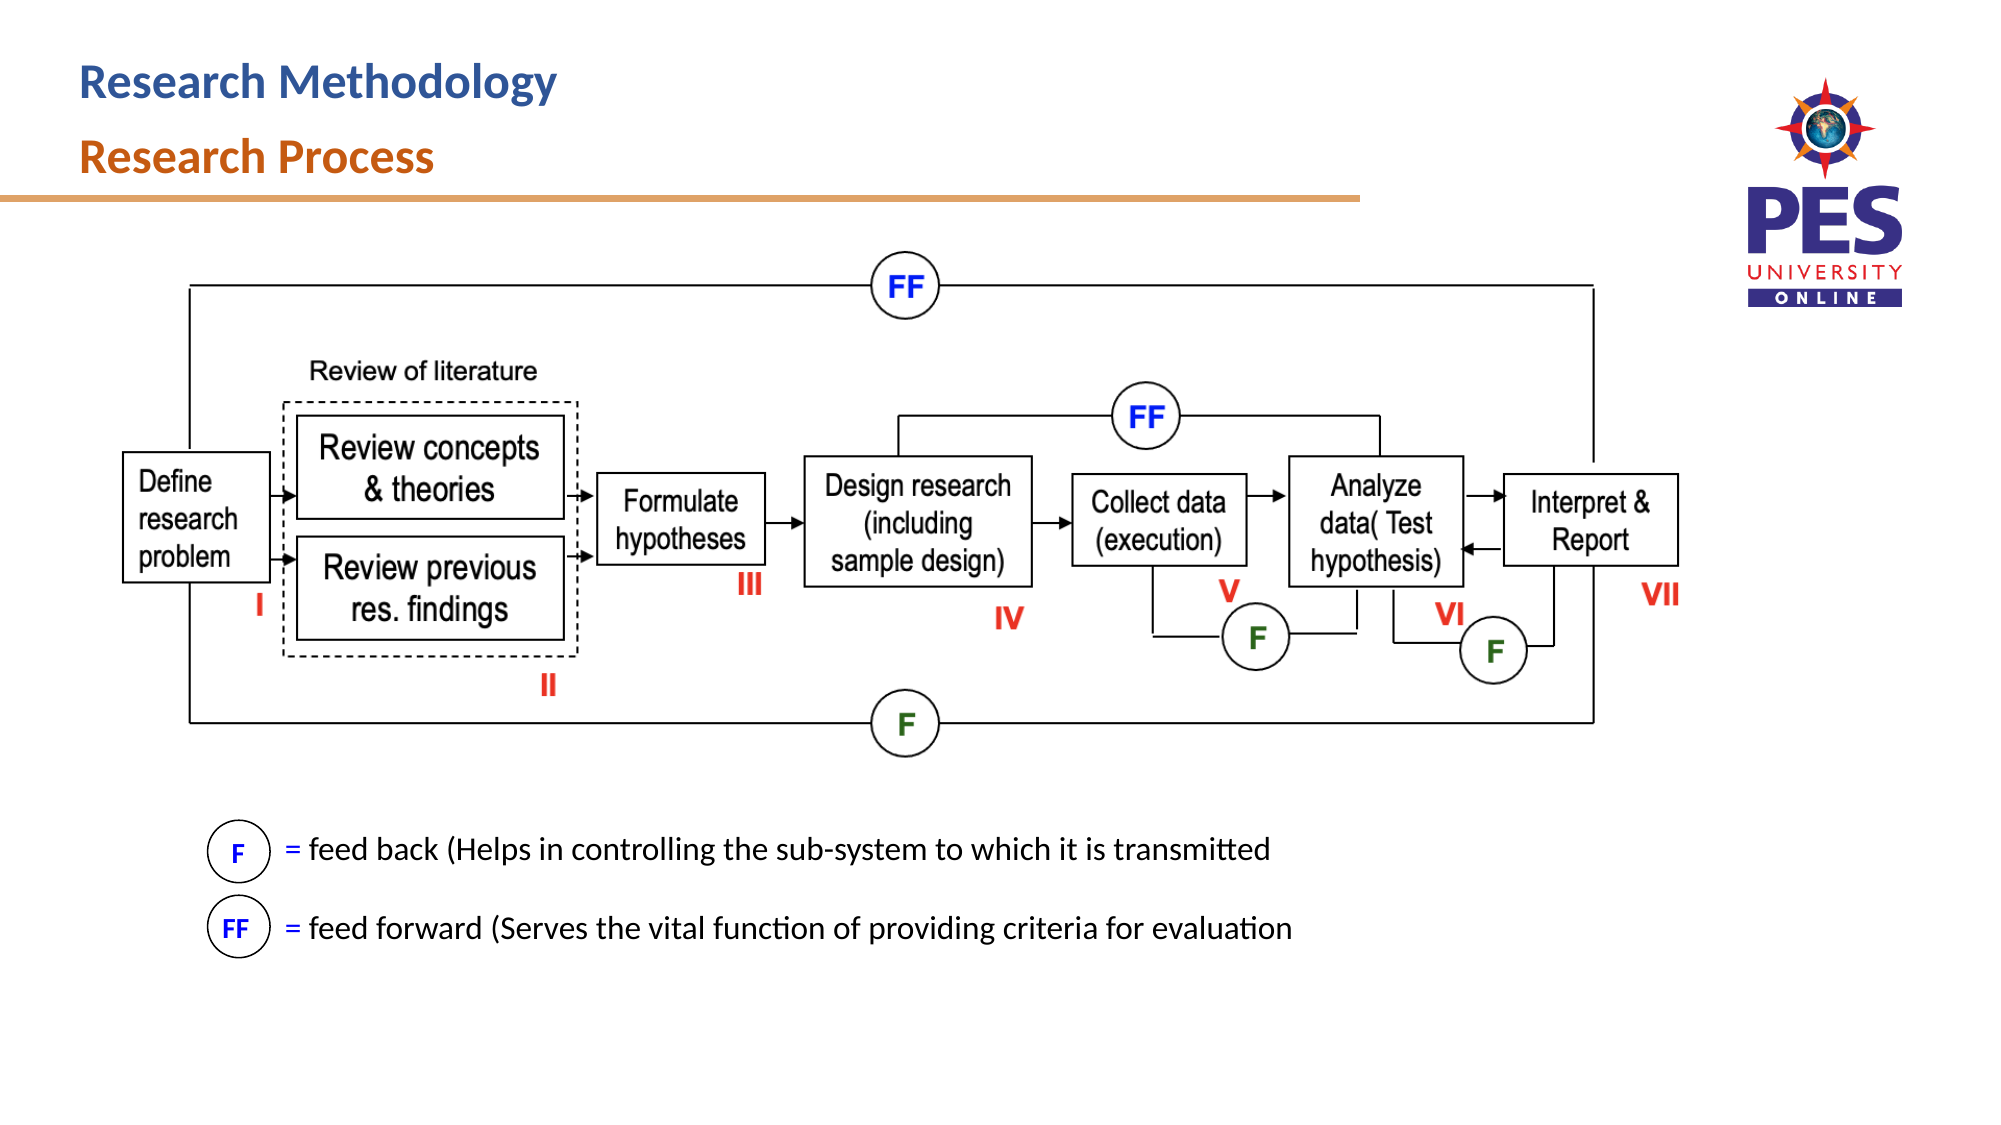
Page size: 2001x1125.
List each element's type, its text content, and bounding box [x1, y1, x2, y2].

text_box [207, 820, 1521, 883]
text_box Research Methodology [64, 41, 1295, 117]
text_box Research Process [64, 116, 1377, 191]
picture [98, 226, 1701, 792]
picture [1748, 76, 1902, 307]
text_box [207, 895, 1521, 958]
